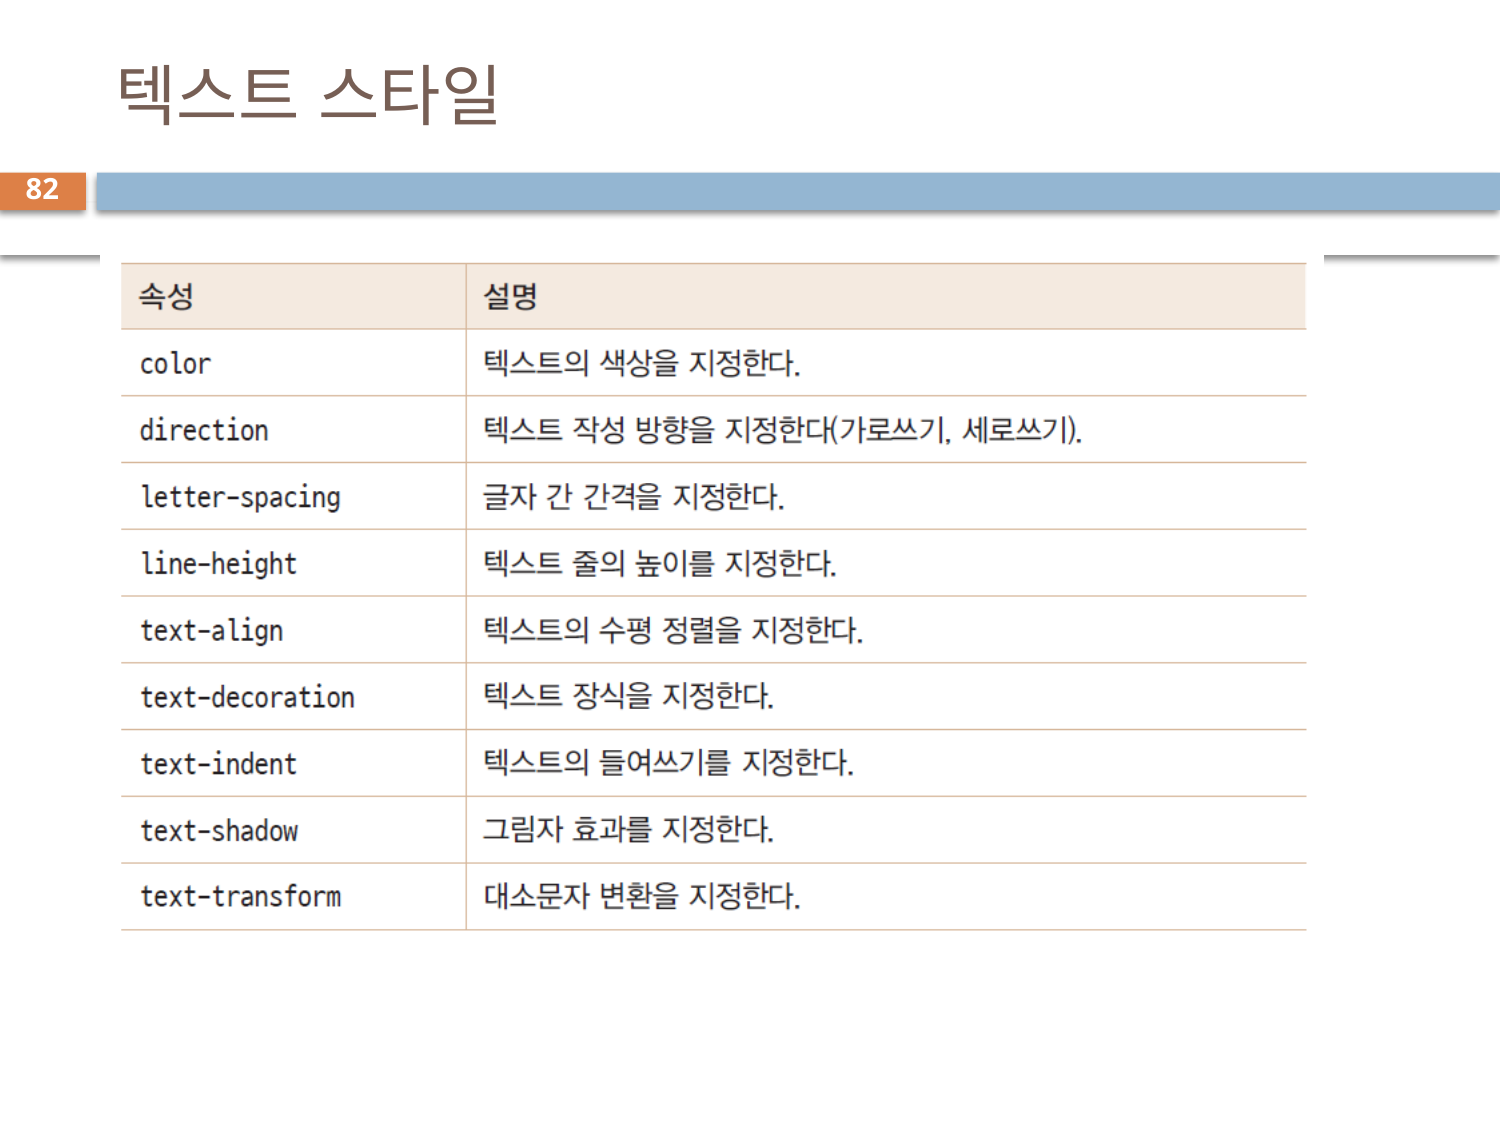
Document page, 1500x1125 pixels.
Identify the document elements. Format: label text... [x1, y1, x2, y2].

slide_number 82 [0, 170, 87, 211]
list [99, 243, 1324, 945]
title 텍스트 스타일 [100, 37, 1438, 149]
